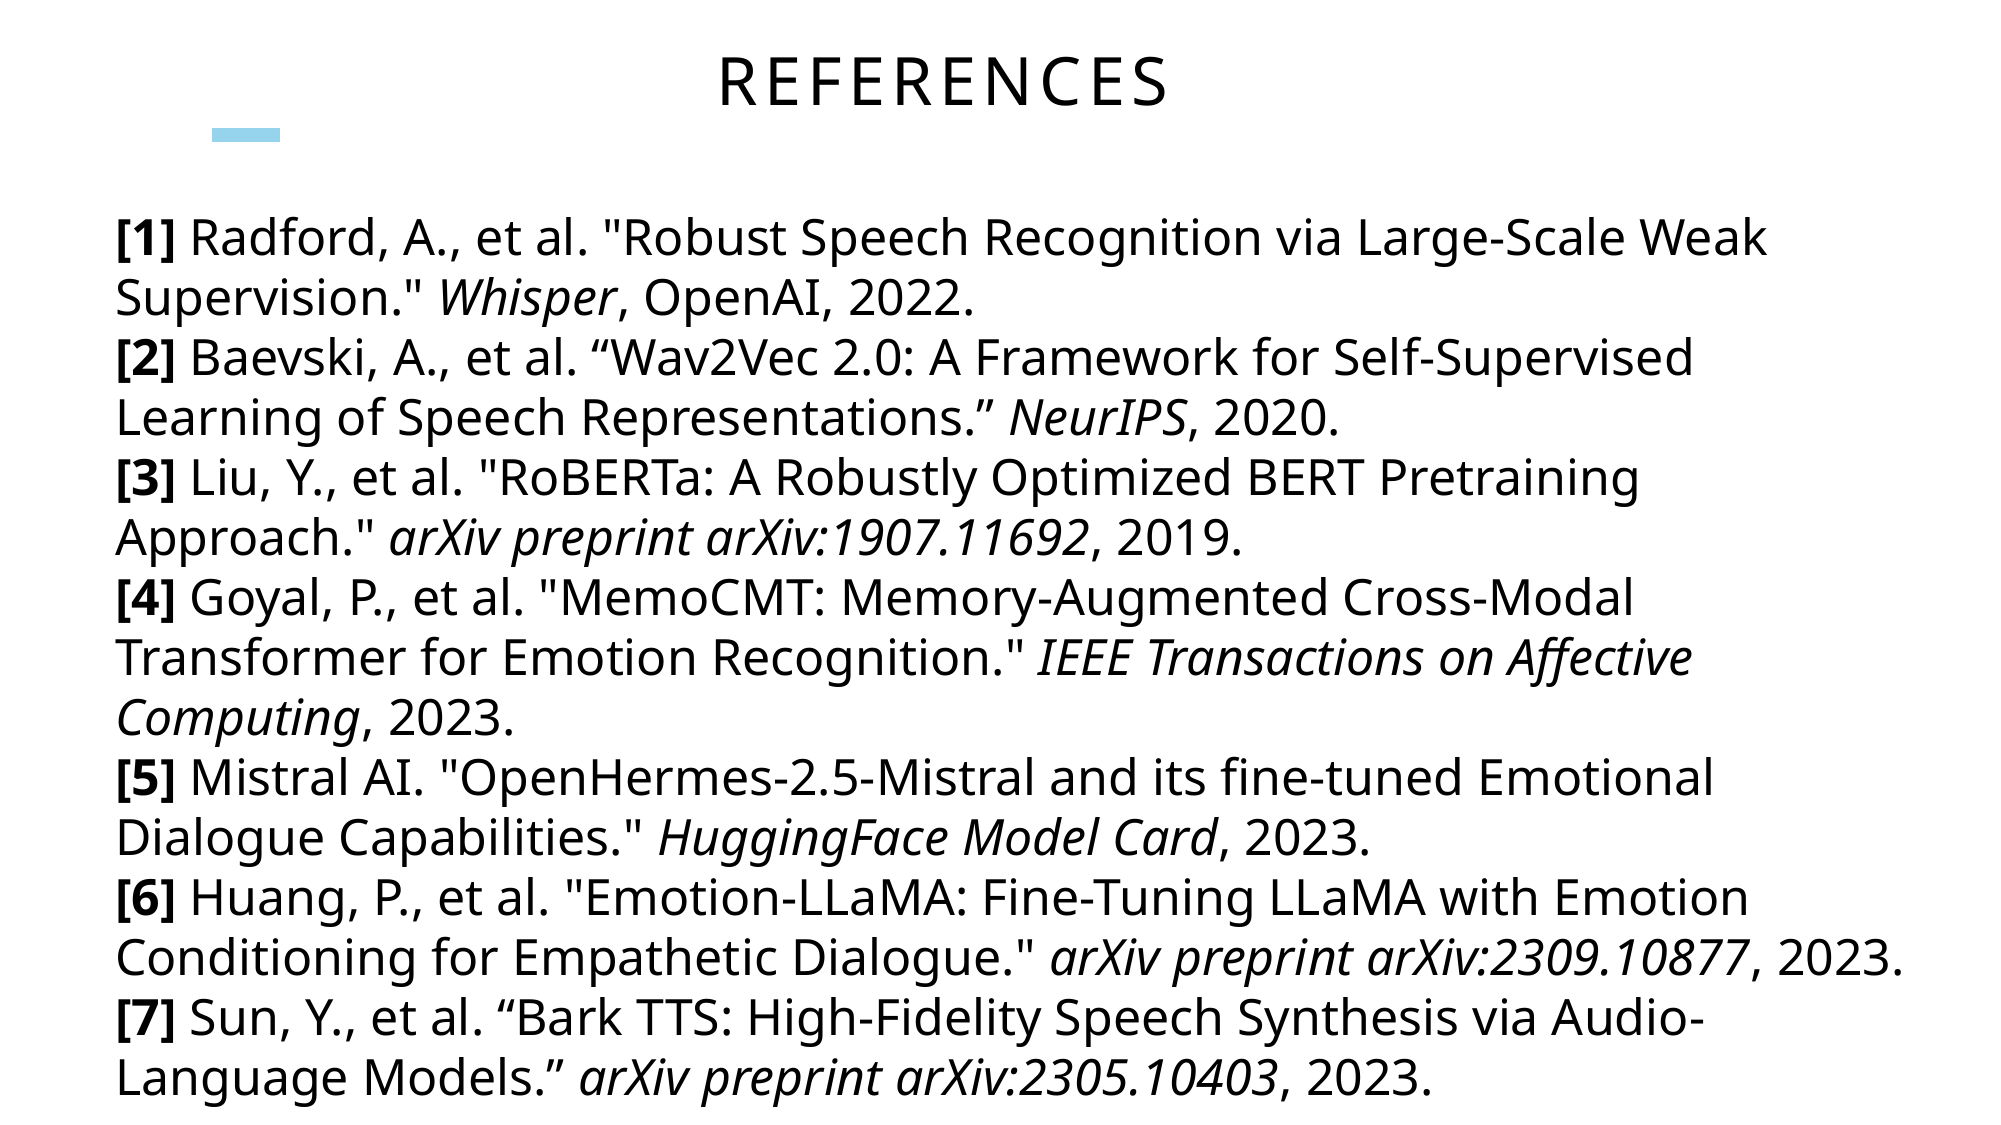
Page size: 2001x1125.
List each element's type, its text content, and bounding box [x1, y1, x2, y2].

text_box [1] Radford, A., et al. "Robust Speech Recognition via Large-Scale Weak Supervision." Whisper, OpenAI, 2022. [2] Baevski, A., et al. “Wav2Vec 2.0: A Framework for Self-Supervised Learning of Speech Representations.” NeurIPS, 2020. [3] Liu, Y., et al. "RoBERTa: A Robustly Optimized BERT Pretraining Approach." arXiv preprint arXiv:1907.11692, 2019. [4] Goyal, P., et al. "MemoCMT: Memory-Augmented Cross-Modal Transformer for Emotion Recognition." IEEE Transactions on Affective Computing, 2023. [5] Mistral AI. "OpenHermes-2.5-Mistral and its fine-tuned Emotional Dialogue Capabilities." HuggingFace Model Card, 2023. [6] Huang, P., et al. "Emotion-LLaMA: Fine-Tuning LLaMA with Emotion Conditioning for Empathetic Dialogue." arXiv preprint arXiv:2309.10877, 2023. [7] Sun, Y., et al. “Bark TTS: High-Fidelity Speech Synthesis via Audio-Language Models.” arXiv preprint arXiv:2305.10403, 2023. [100, 198, 1920, 1113]
title References [100, 48, 1785, 198]
